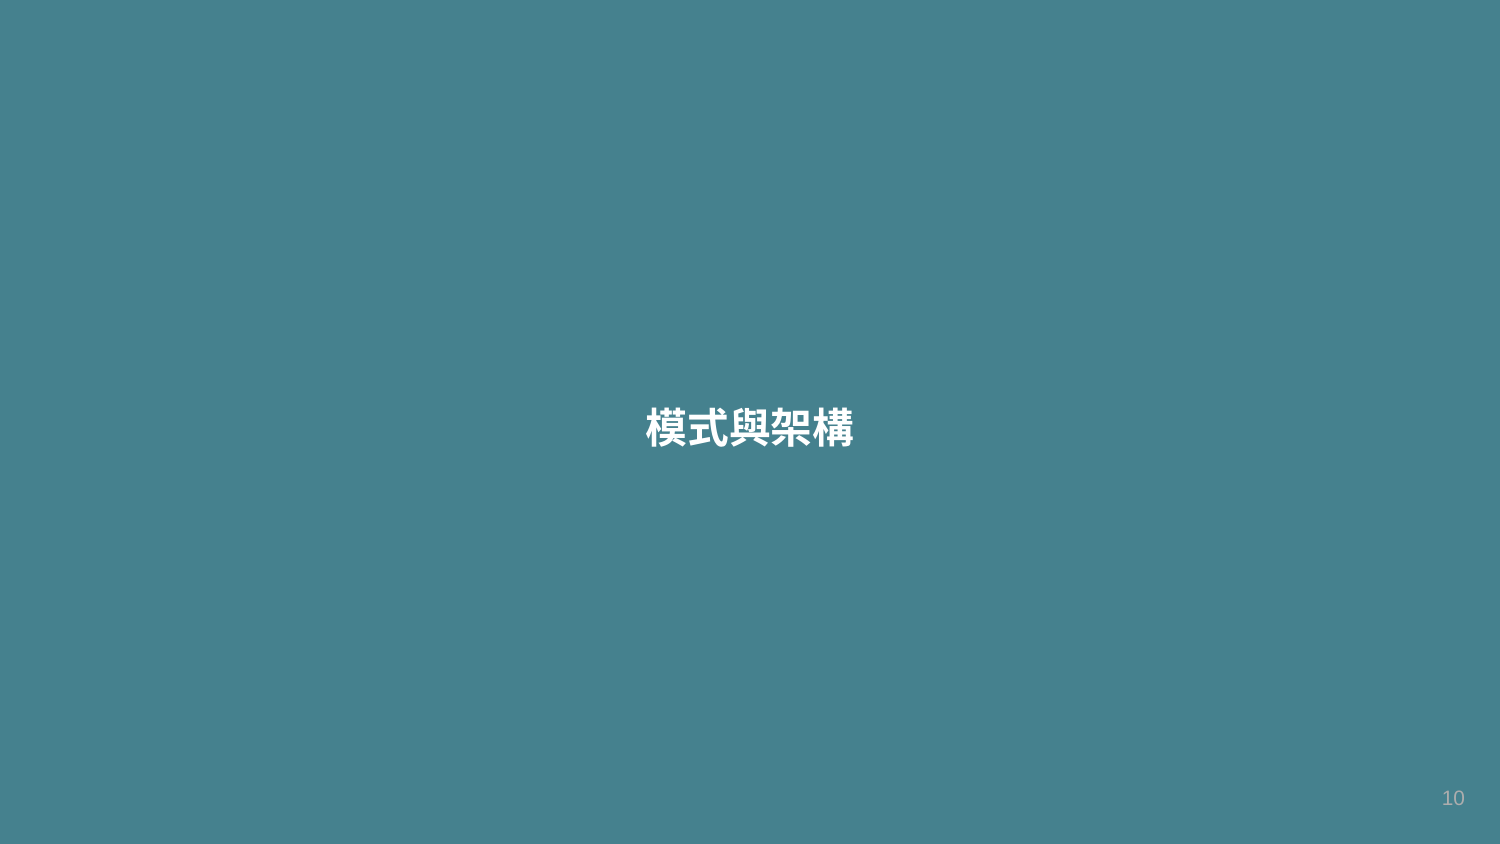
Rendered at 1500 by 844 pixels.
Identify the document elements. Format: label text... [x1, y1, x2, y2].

text_box 模式與架構 [431, 386, 1069, 467]
slide_number ‹#› [1389, 764, 1480, 830]
